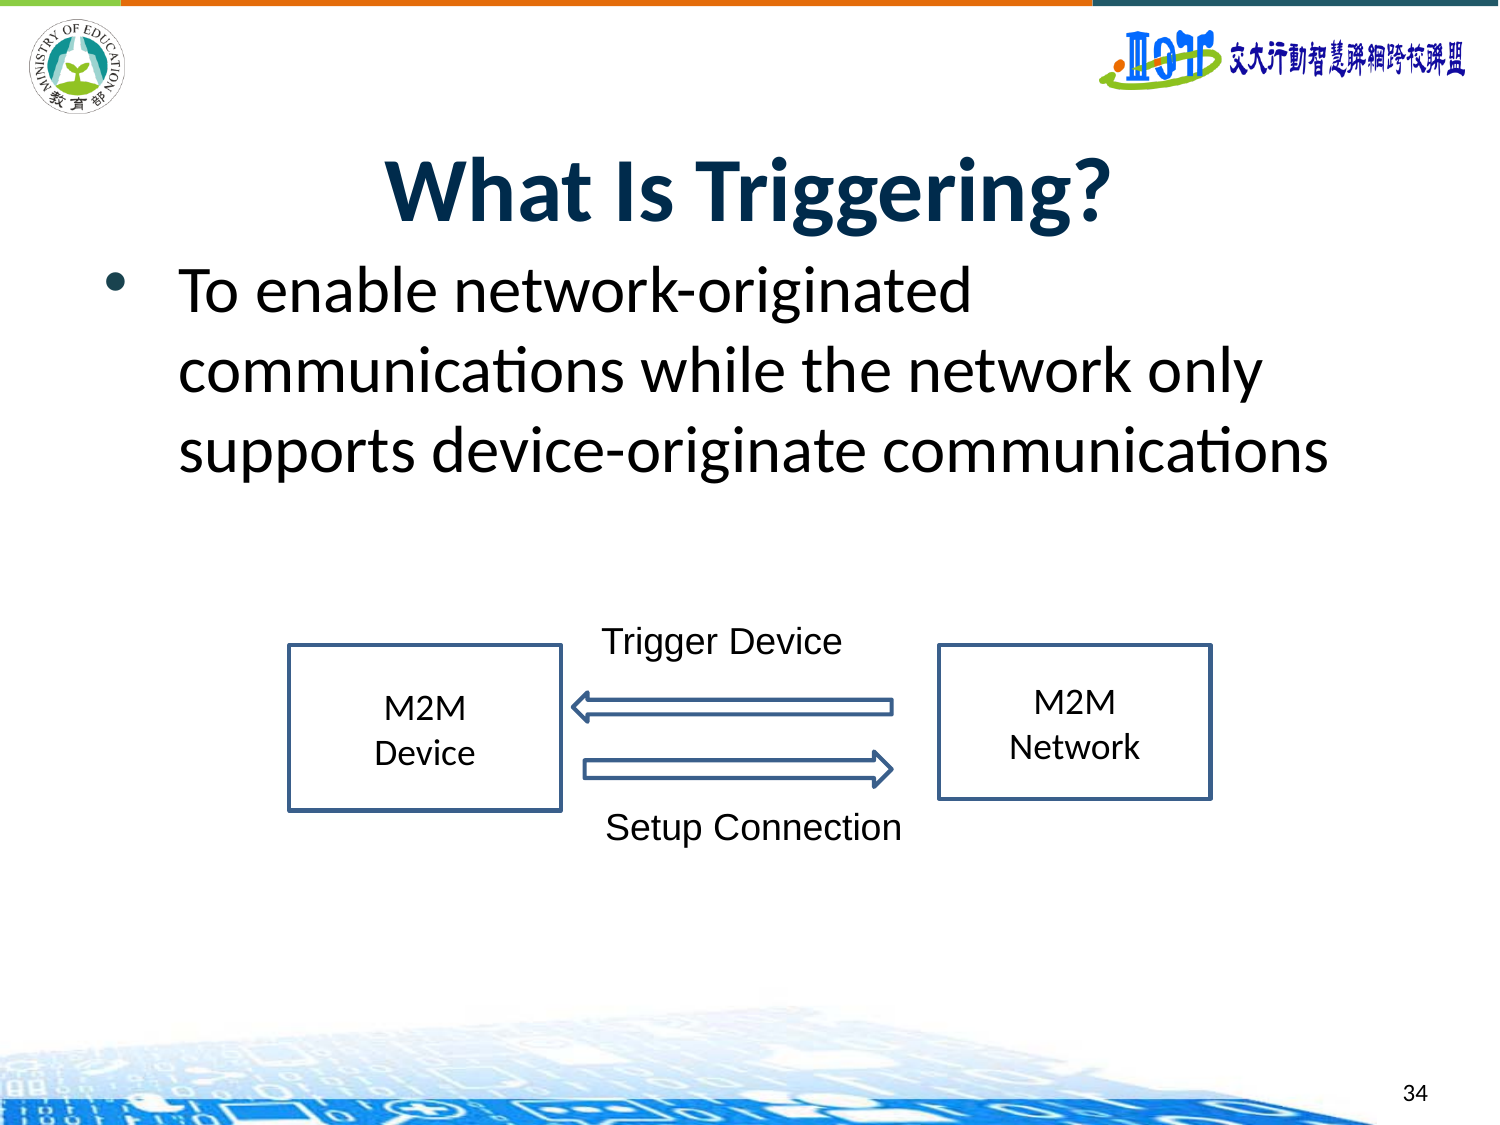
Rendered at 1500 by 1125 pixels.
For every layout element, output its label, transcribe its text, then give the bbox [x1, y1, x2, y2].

text_box [582, 749, 894, 789]
text_box M2M Device [287, 643, 563, 813]
title What Is Triggering? [75, 101, 1425, 268]
list To enable network-originated communications while the network only supports device-originate communications [88, 238, 1439, 981]
text_box M2M Network [937, 643, 1213, 801]
text_box [570, 690, 894, 724]
slide_number 34 [1387, 1069, 1484, 1125]
picture [1099, 30, 1465, 90]
text_box Setup Connection [590, 795, 918, 856]
picture [29, 19, 125, 114]
picture [0, 987, 1377, 1125]
text_box Trigger Device [586, 609, 858, 670]
